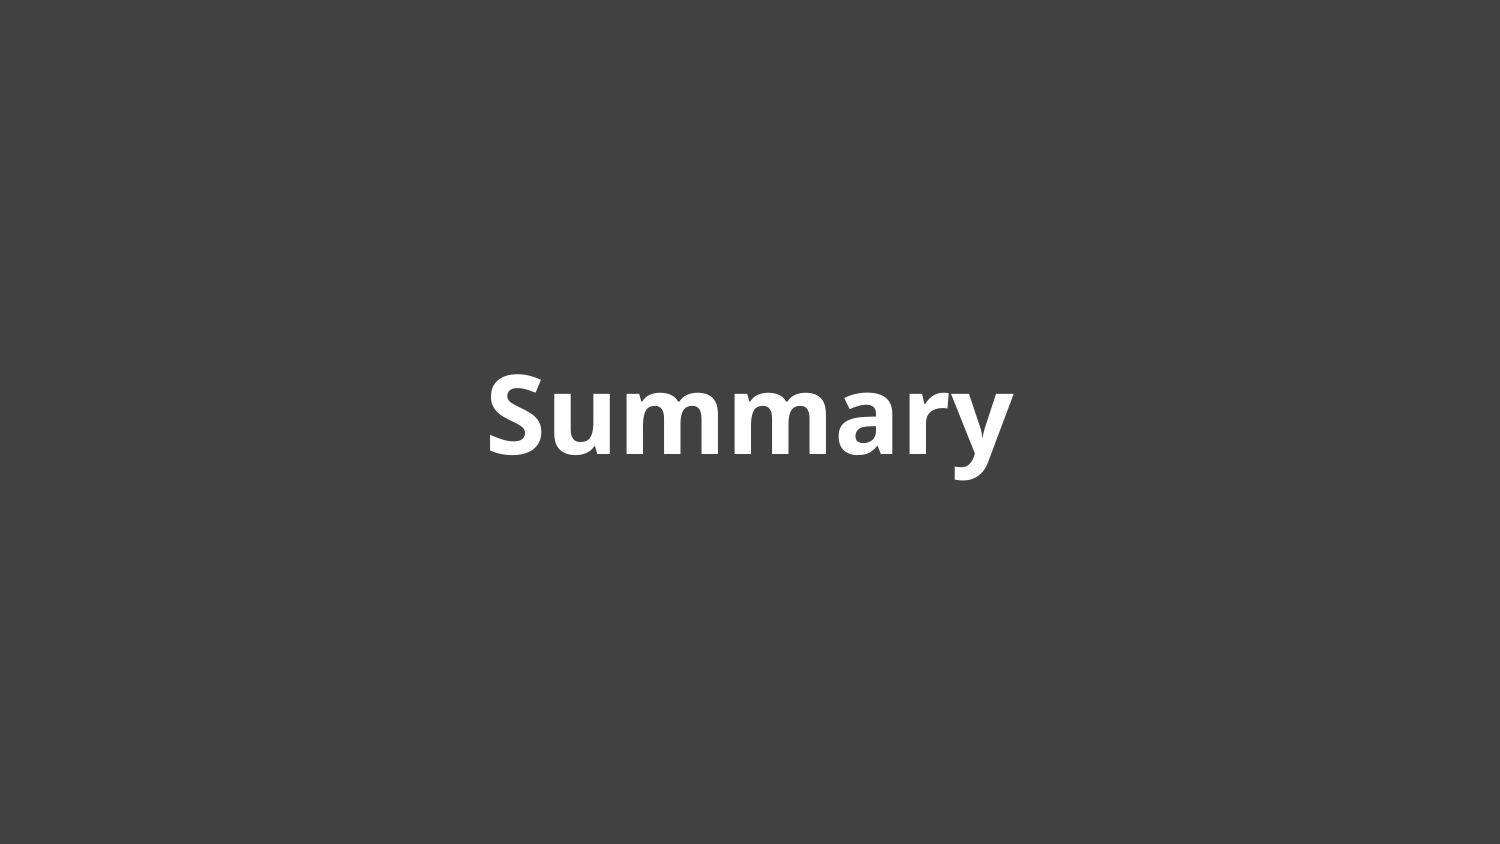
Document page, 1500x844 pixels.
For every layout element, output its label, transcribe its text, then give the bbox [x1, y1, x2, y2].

title Summary [236, 343, 1264, 495]
